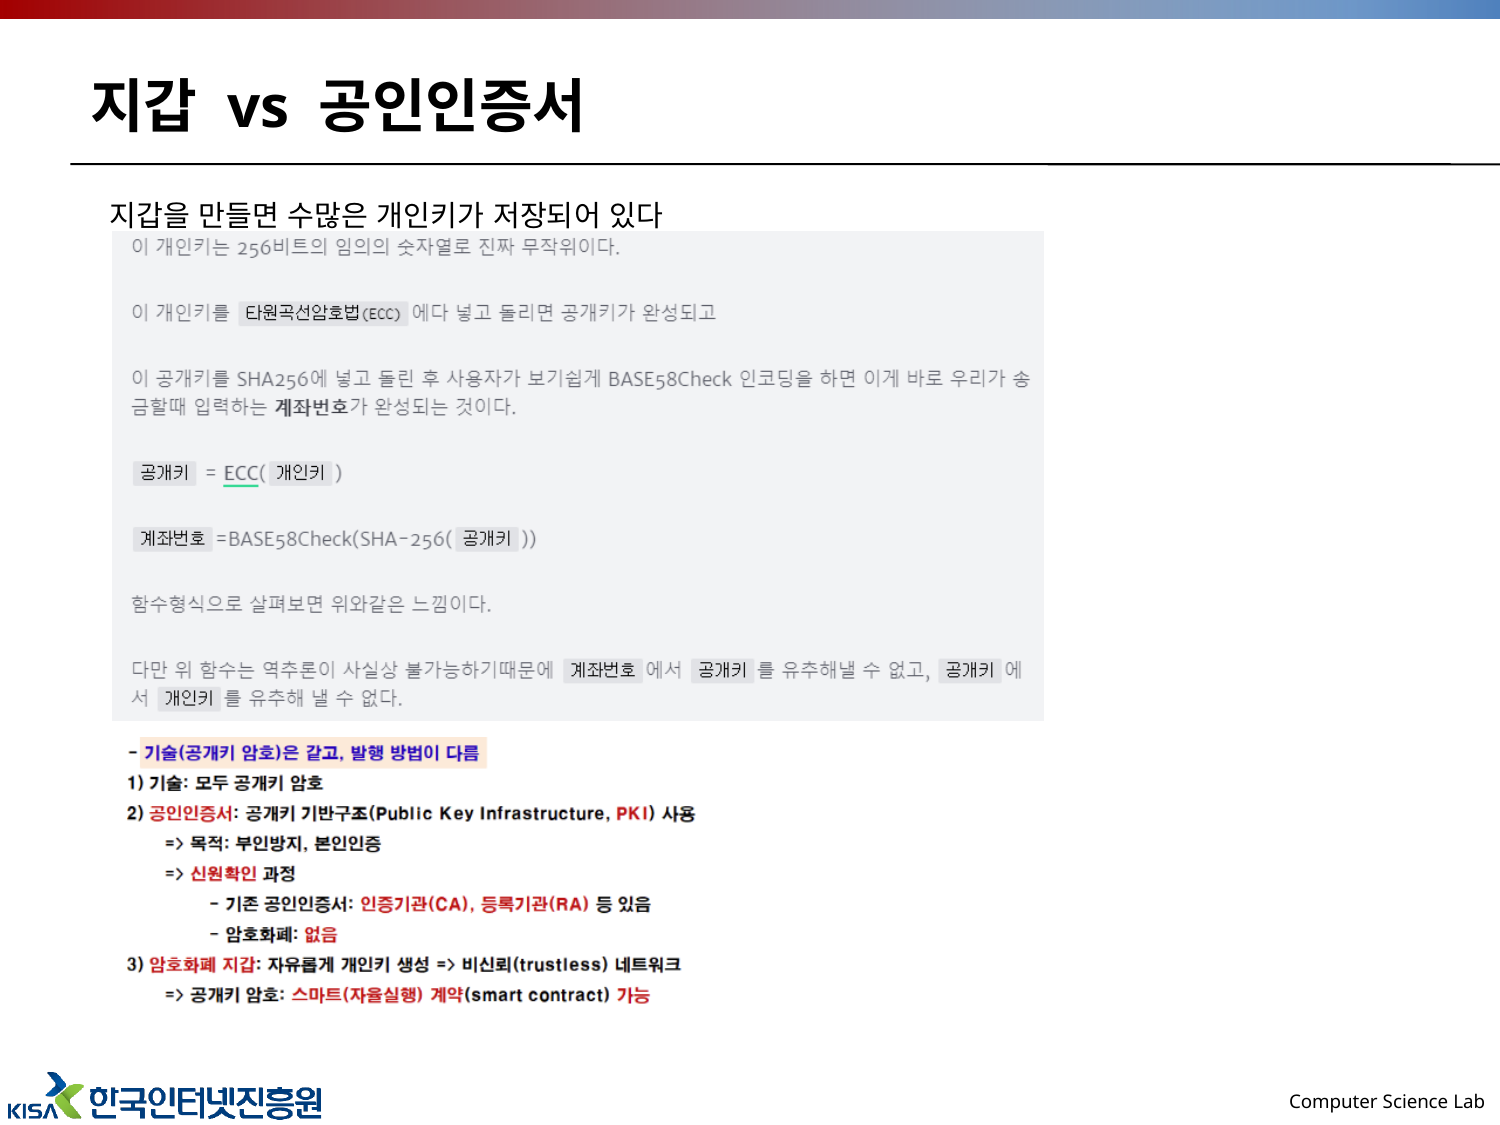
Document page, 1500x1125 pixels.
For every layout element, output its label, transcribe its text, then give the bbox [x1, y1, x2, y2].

picture [0, 1066, 327, 1125]
title 지갑 vs 공인인증서 [75, 45, 1477, 164]
picture [111, 737, 707, 1013]
list 지갑을 만들면 수많은 개인키가 저장되어 있다 [94, 171, 1235, 954]
picture [111, 231, 1044, 721]
